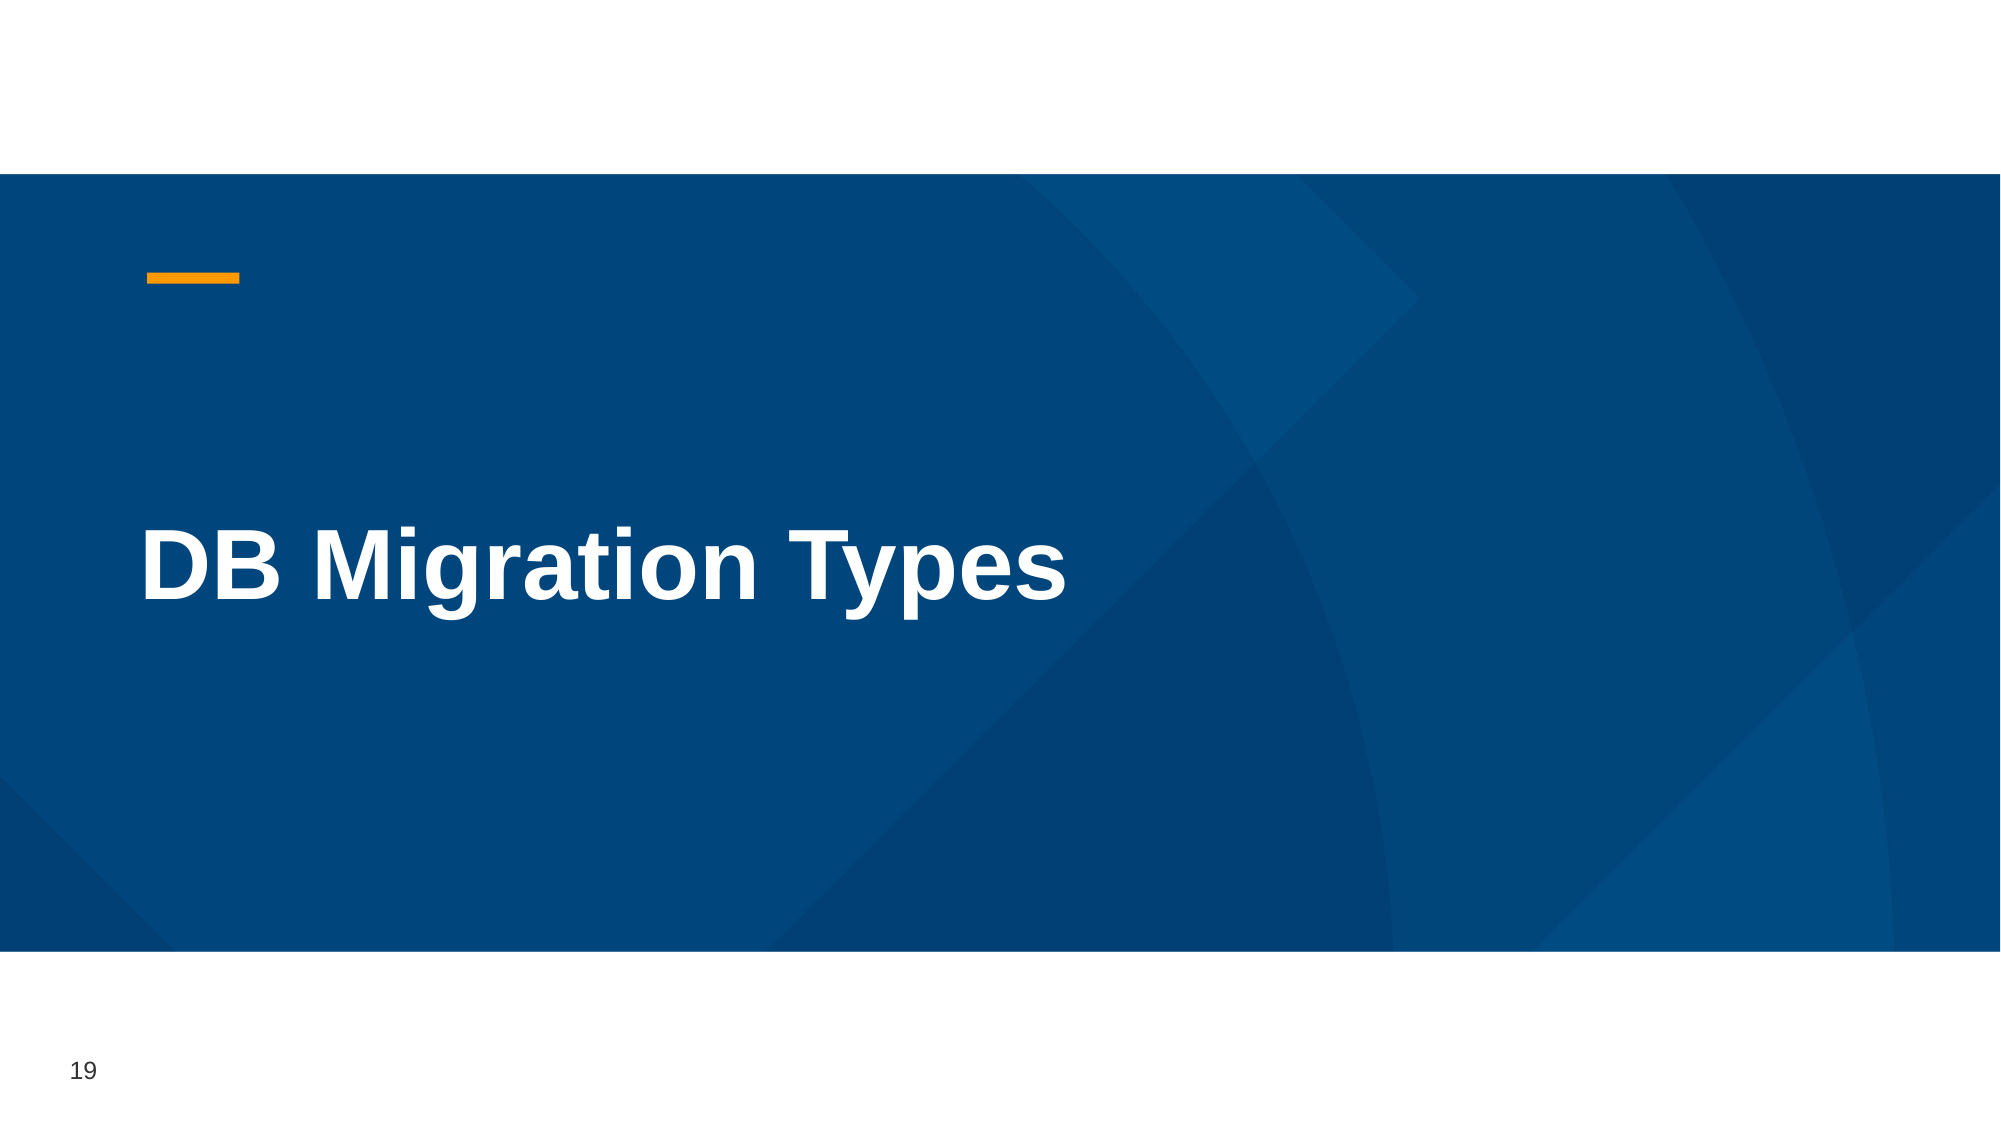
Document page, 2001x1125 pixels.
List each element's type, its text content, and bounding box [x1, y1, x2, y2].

slide_number 19 [0, 1039, 113, 1100]
picture [0, 0, 2001, 1125]
title DB Migration Types [124, 362, 1095, 773]
